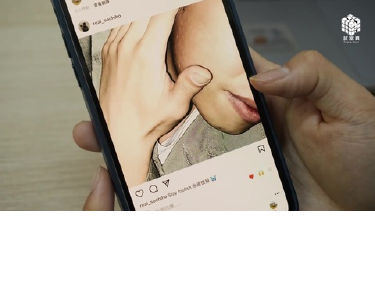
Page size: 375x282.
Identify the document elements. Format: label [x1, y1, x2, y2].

picture [0, 0, 375, 212]
